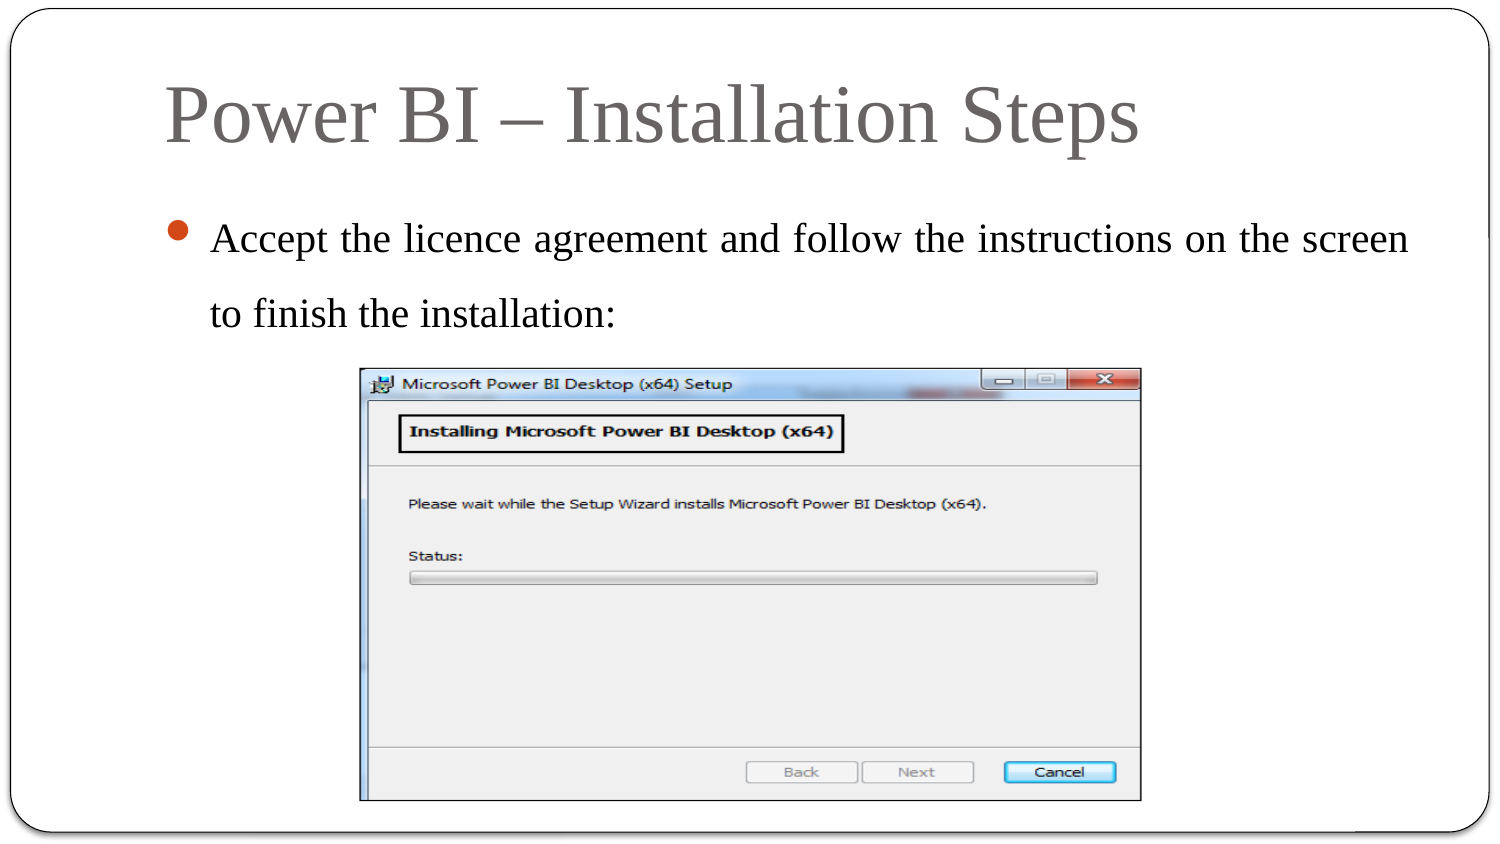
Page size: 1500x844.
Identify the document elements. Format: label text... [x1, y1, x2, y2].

picture [344, 359, 1156, 810]
list Accept the licence agreement and follow the instructions on the screen to finish the installation: [150, 178, 1425, 822]
title Power BI – Installation Steps [150, 33, 1425, 175]
